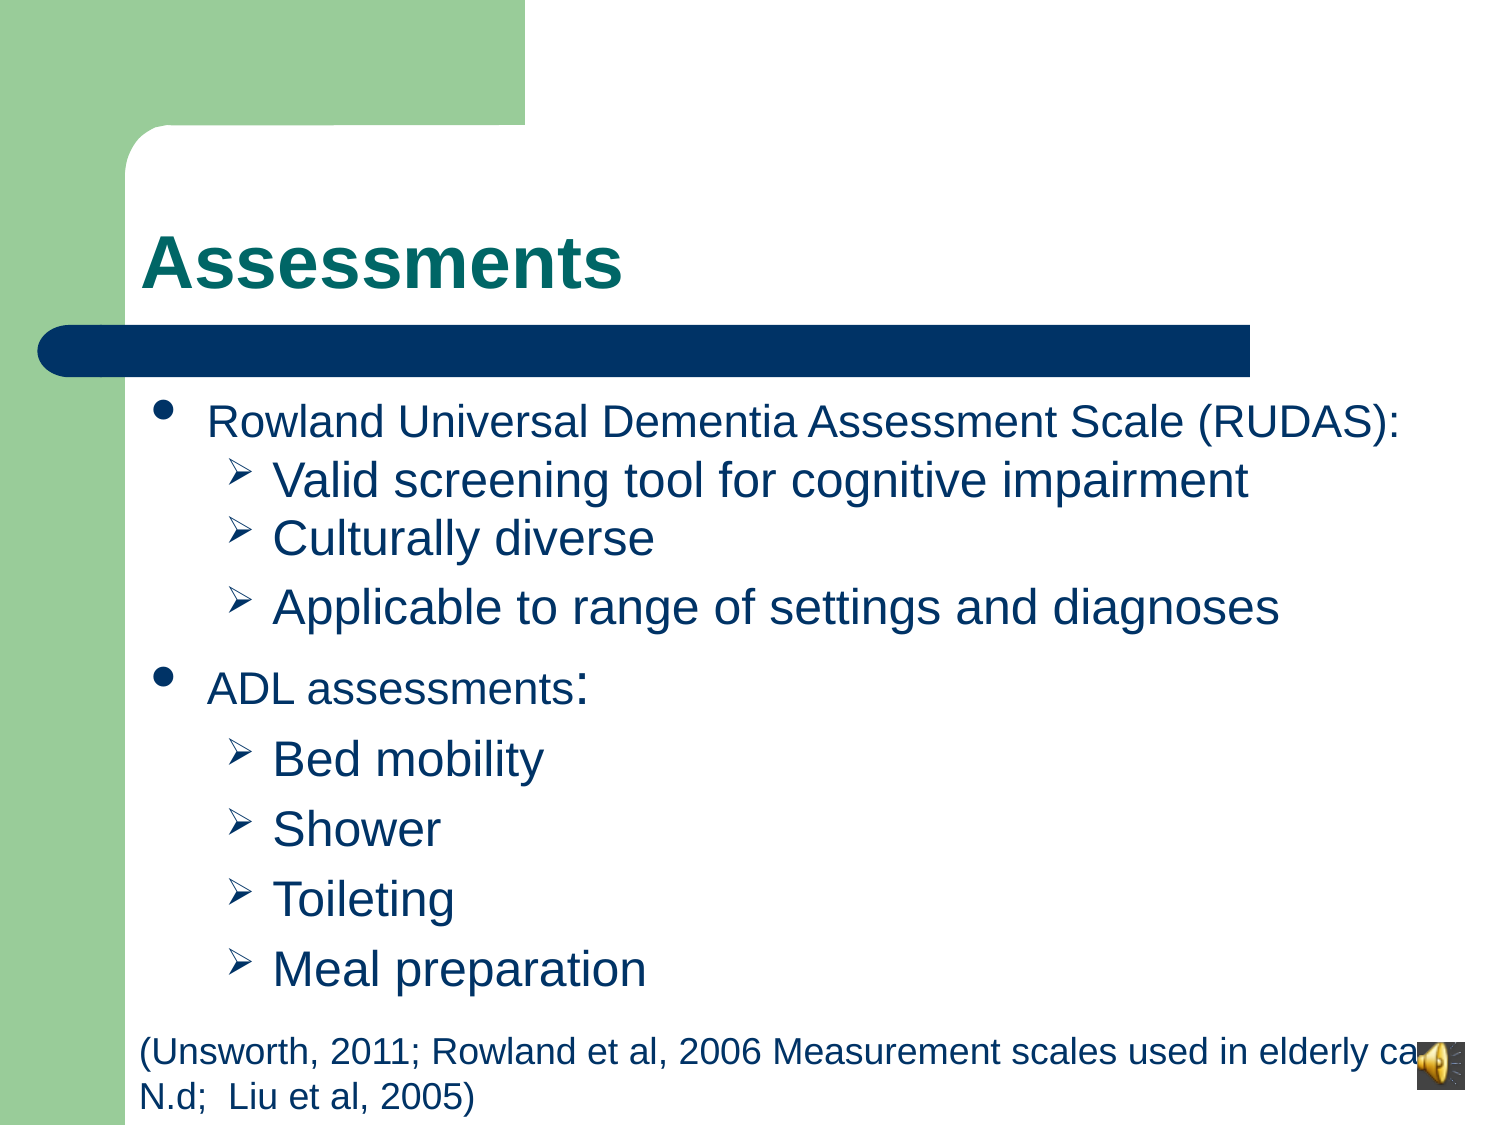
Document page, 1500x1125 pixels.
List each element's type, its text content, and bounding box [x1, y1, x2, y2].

list Rowland Universal Dementia Assessment Scale (RUDAS): Valid screening tool for cognitive impairment Culturally diverse Applicable to range of settings and diagnoses ADL assessments: Bed mobility Shower Toileting Meal preparation [135, 385, 1500, 997]
picture [1415, 1040, 1467, 1092]
title Assessments [124, 124, 1426, 313]
text_box (Unsworth, 2011; Rowland et al, 2006 Measurement scales used in elderly care, N.d; Liu et al, 2005) [123, 1019, 1500, 1125]
